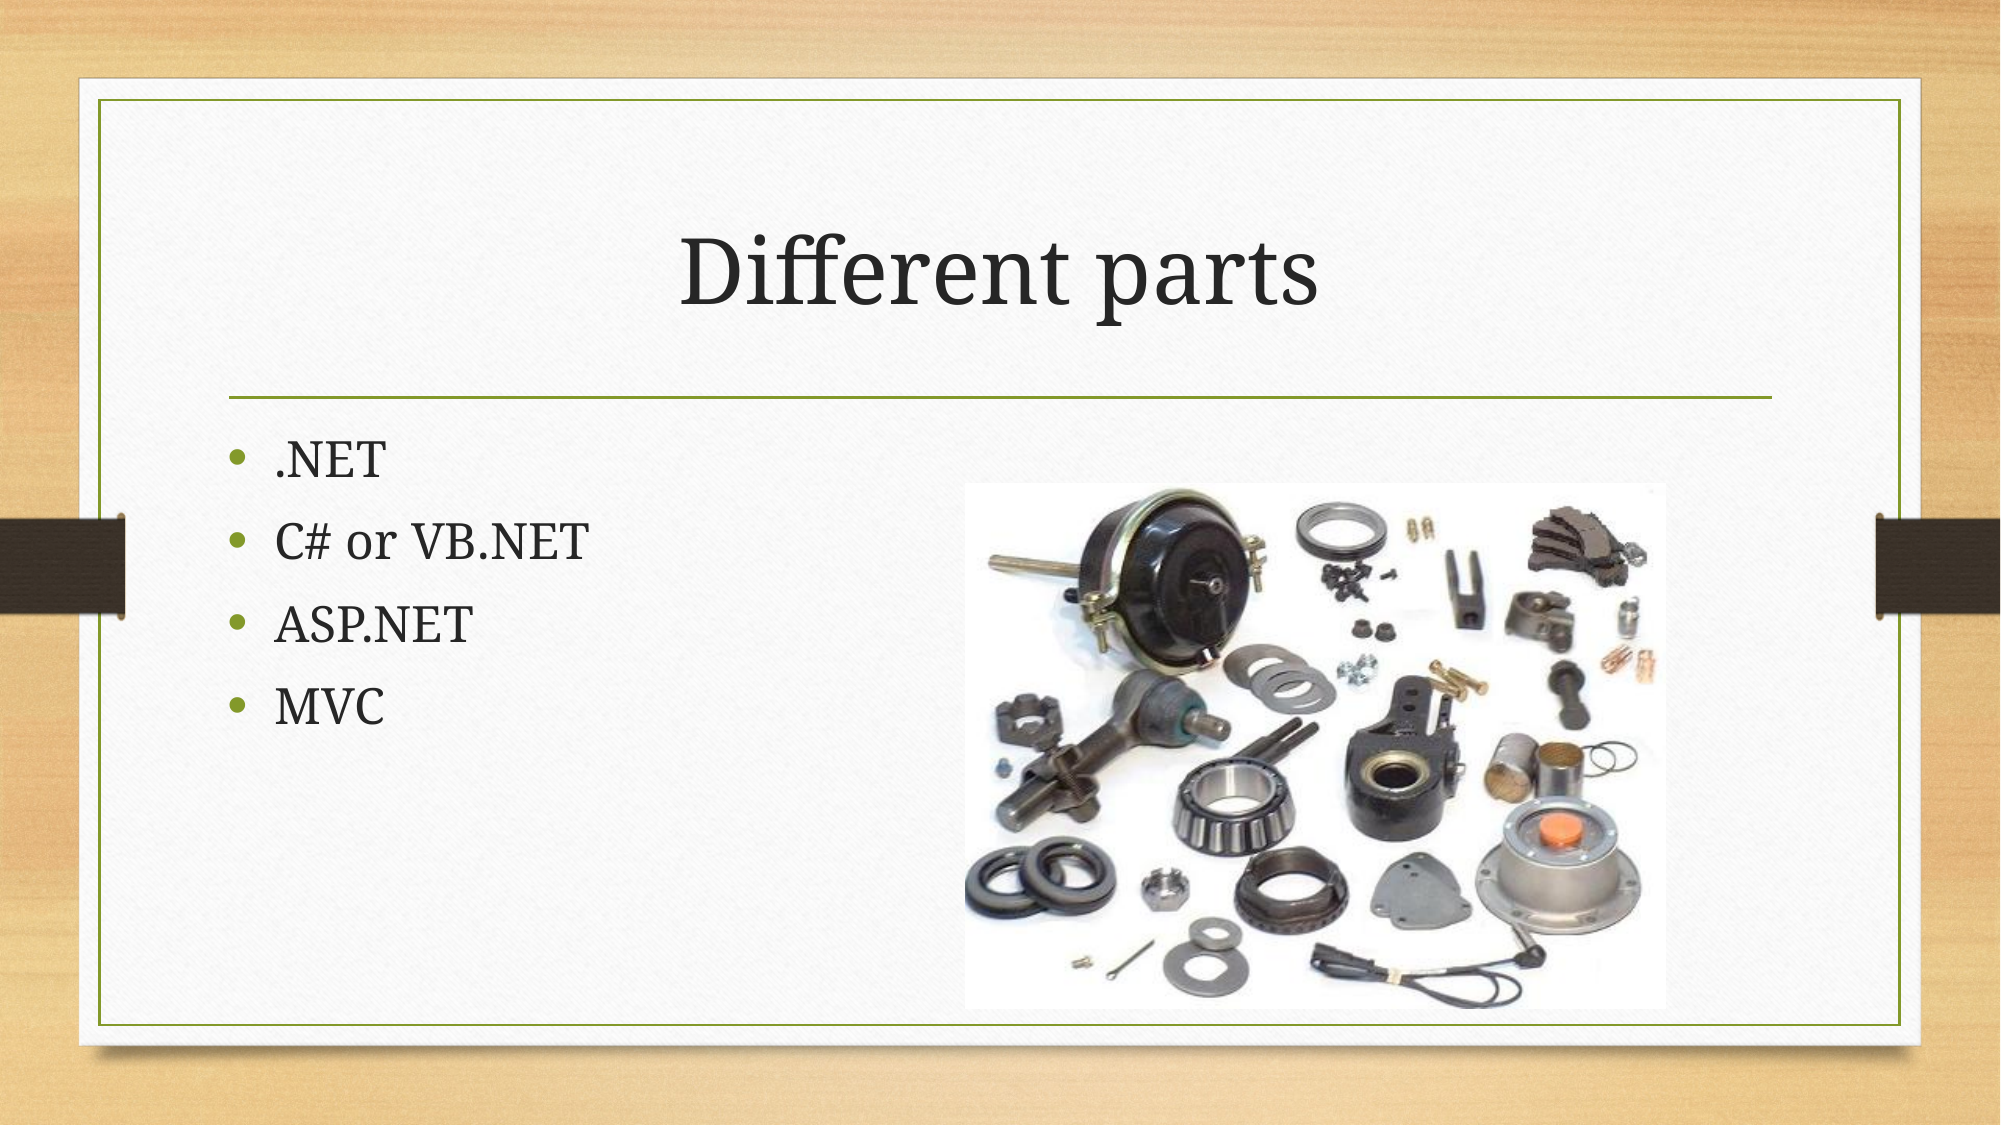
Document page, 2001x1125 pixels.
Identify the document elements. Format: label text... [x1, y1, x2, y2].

title Different parts [212, 161, 1788, 375]
picture [0, 0, 2001, 1125]
list .NET C# or VB.NET ASP.NET MVC [212, 419, 1788, 964]
